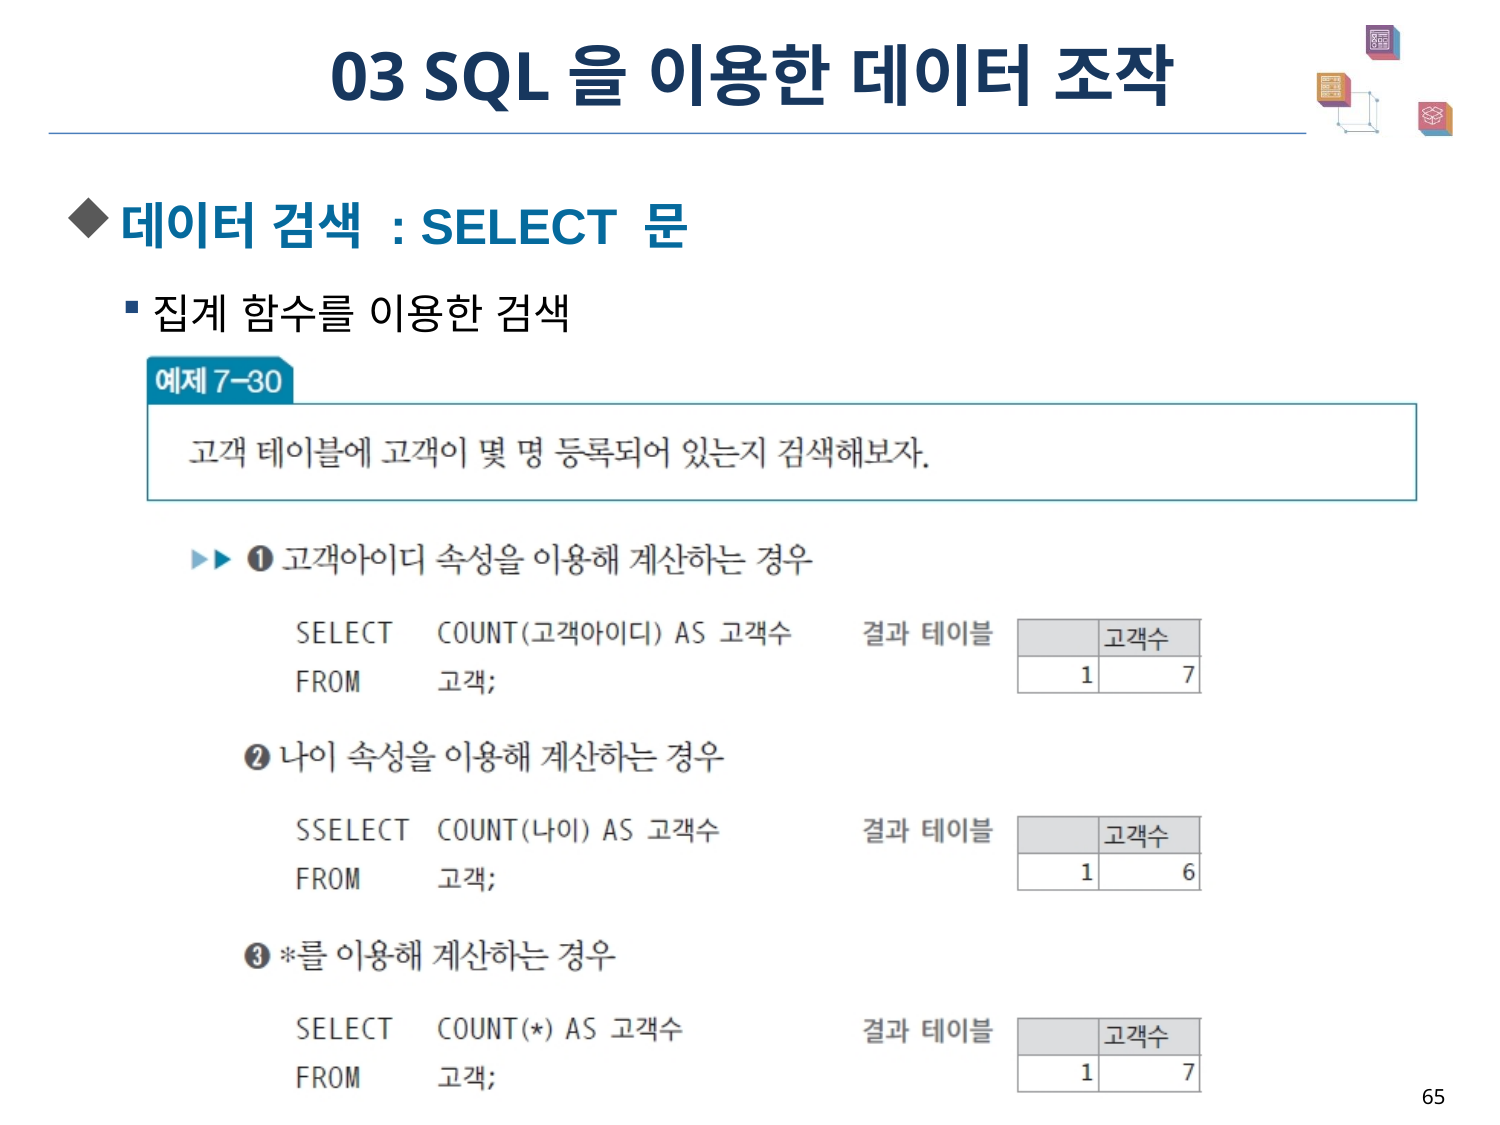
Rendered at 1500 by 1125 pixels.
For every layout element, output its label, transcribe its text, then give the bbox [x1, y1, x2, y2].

picture [1316, 123, 1453, 138]
picture [144, 353, 1423, 1102]
list 데이터 검색 : SELECT 문 집계 함수를 이용한 검색 [48, 187, 1452, 1097]
title 03 SQL을 이용한 데이터 조작 [48, 25, 1459, 123]
